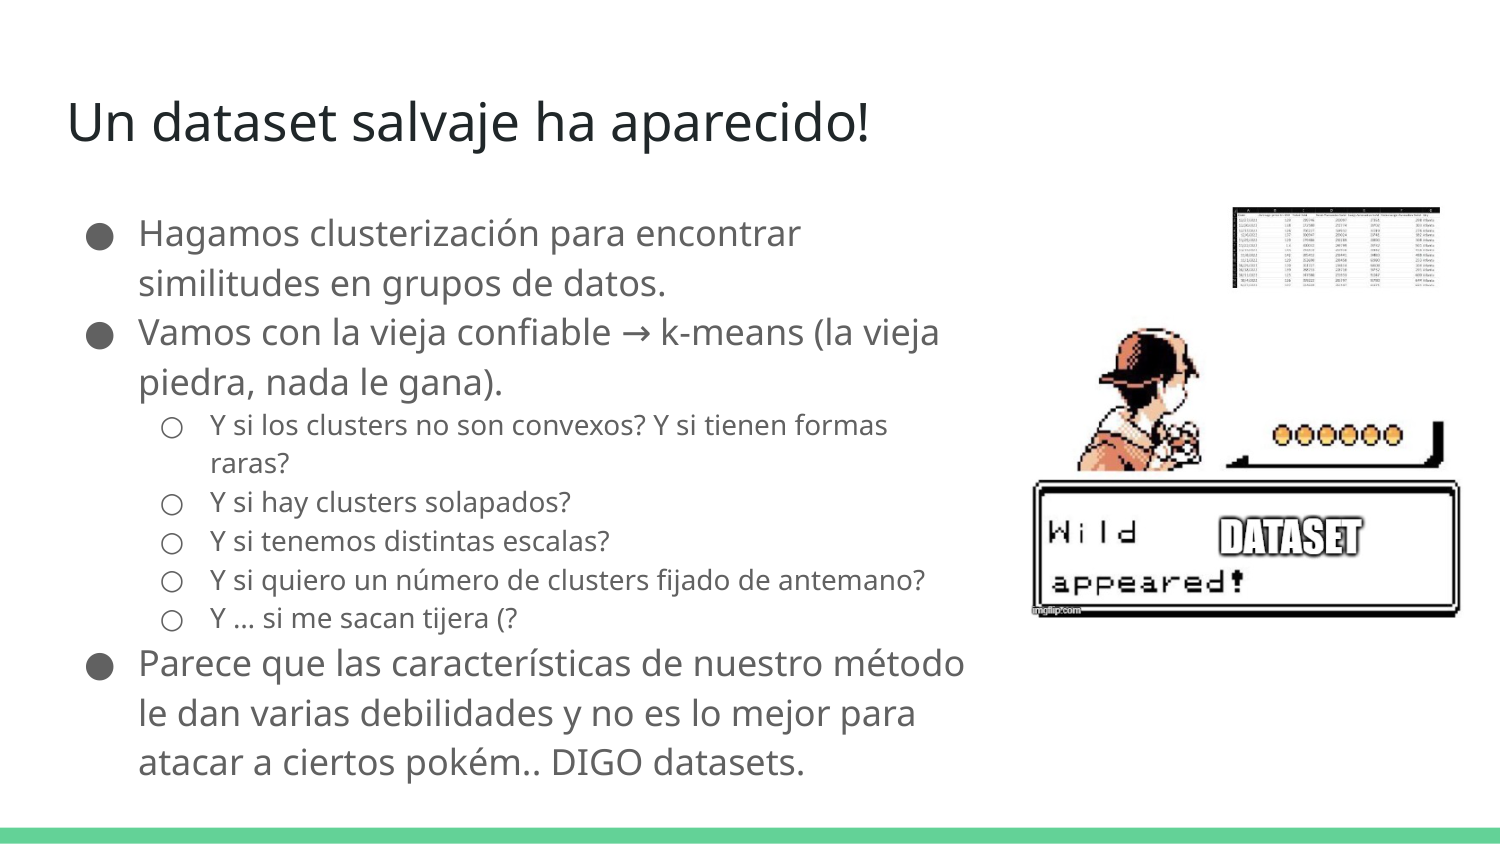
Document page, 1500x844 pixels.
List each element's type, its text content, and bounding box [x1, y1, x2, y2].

picture [1013, 178, 1476, 621]
title Un dataset salvaje ha aparecido! [51, 72, 1449, 167]
list Hagamos clusterización para encontrar similitudes en grupos de datos. Vamos con la vieja confiable → k-means (la vieja piedra, nada le gana). Y si los clusters no son convexos? Y si tienen formas raras? Y si hay clusters solapados? Y si tenemos distintas escalas? Y si quiero un número de clusters fijado de antemano? Y … si me sacan tijera (? Parece que las características de nuestro método le dan varias debilidades y no es lo mejor para atacar a ciertos pokém.. DIGO datasets. [51, 189, 989, 844]
